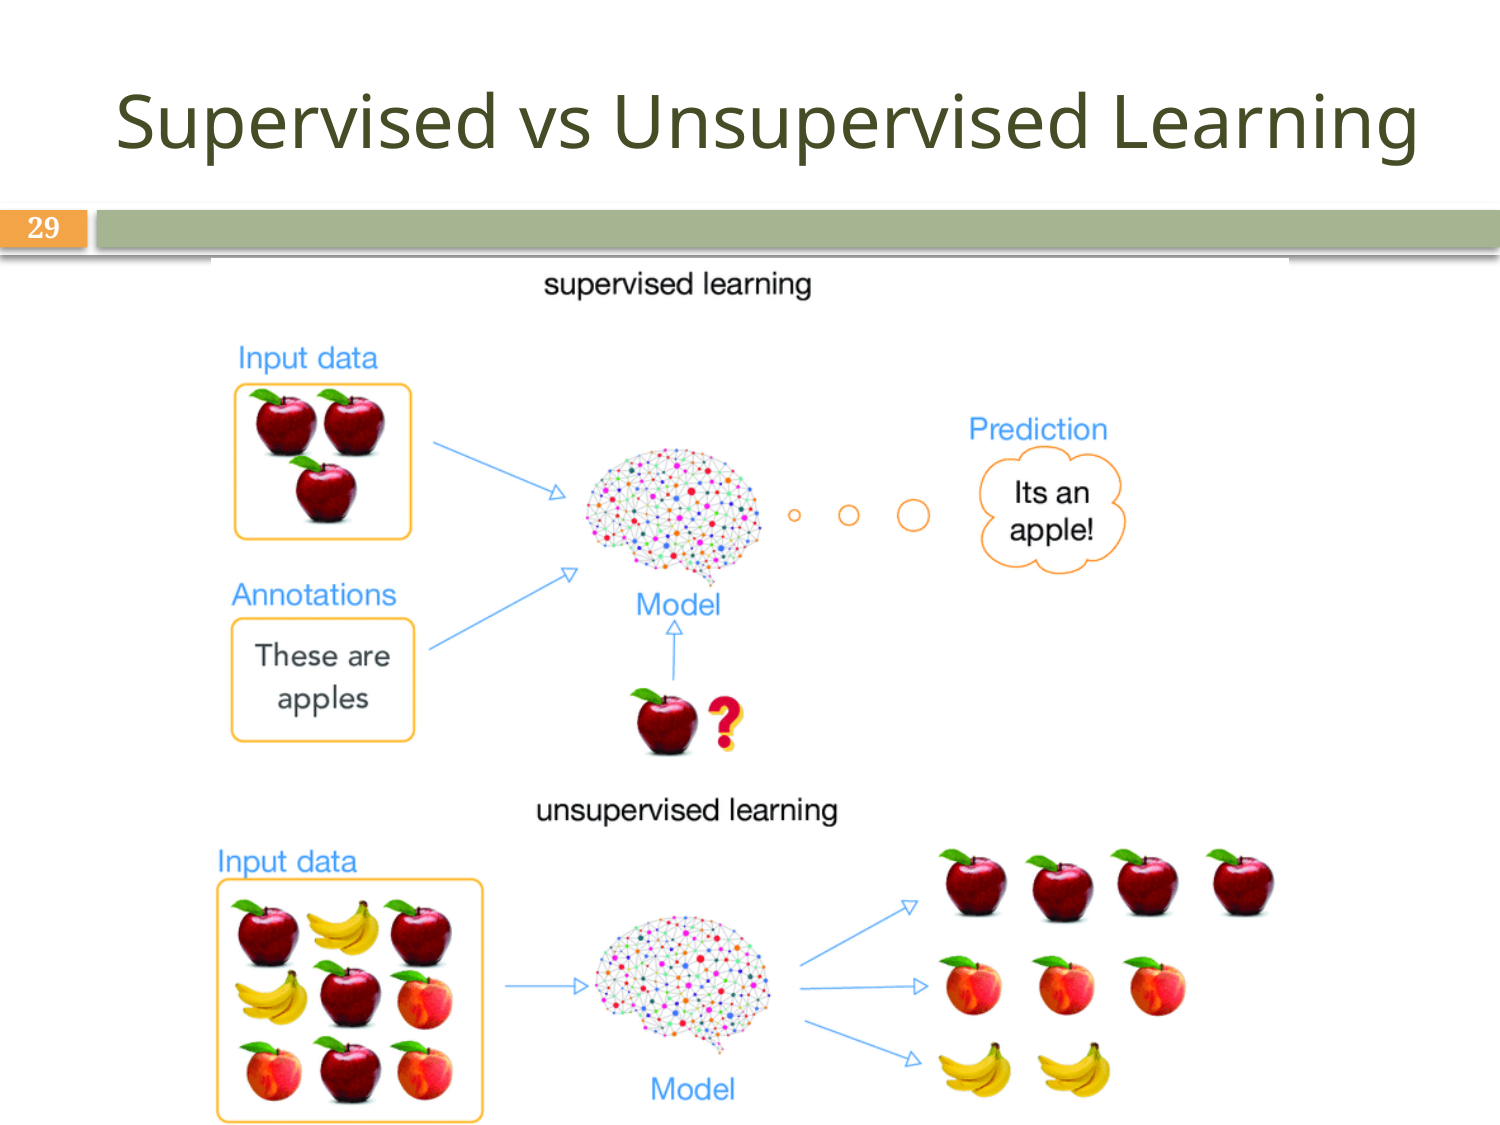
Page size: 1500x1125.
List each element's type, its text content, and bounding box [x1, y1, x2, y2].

slide_number 29 [0, 208, 88, 249]
title Supervised vs Unsupervised Learning [100, 37, 1438, 200]
picture [210, 258, 1290, 1125]
